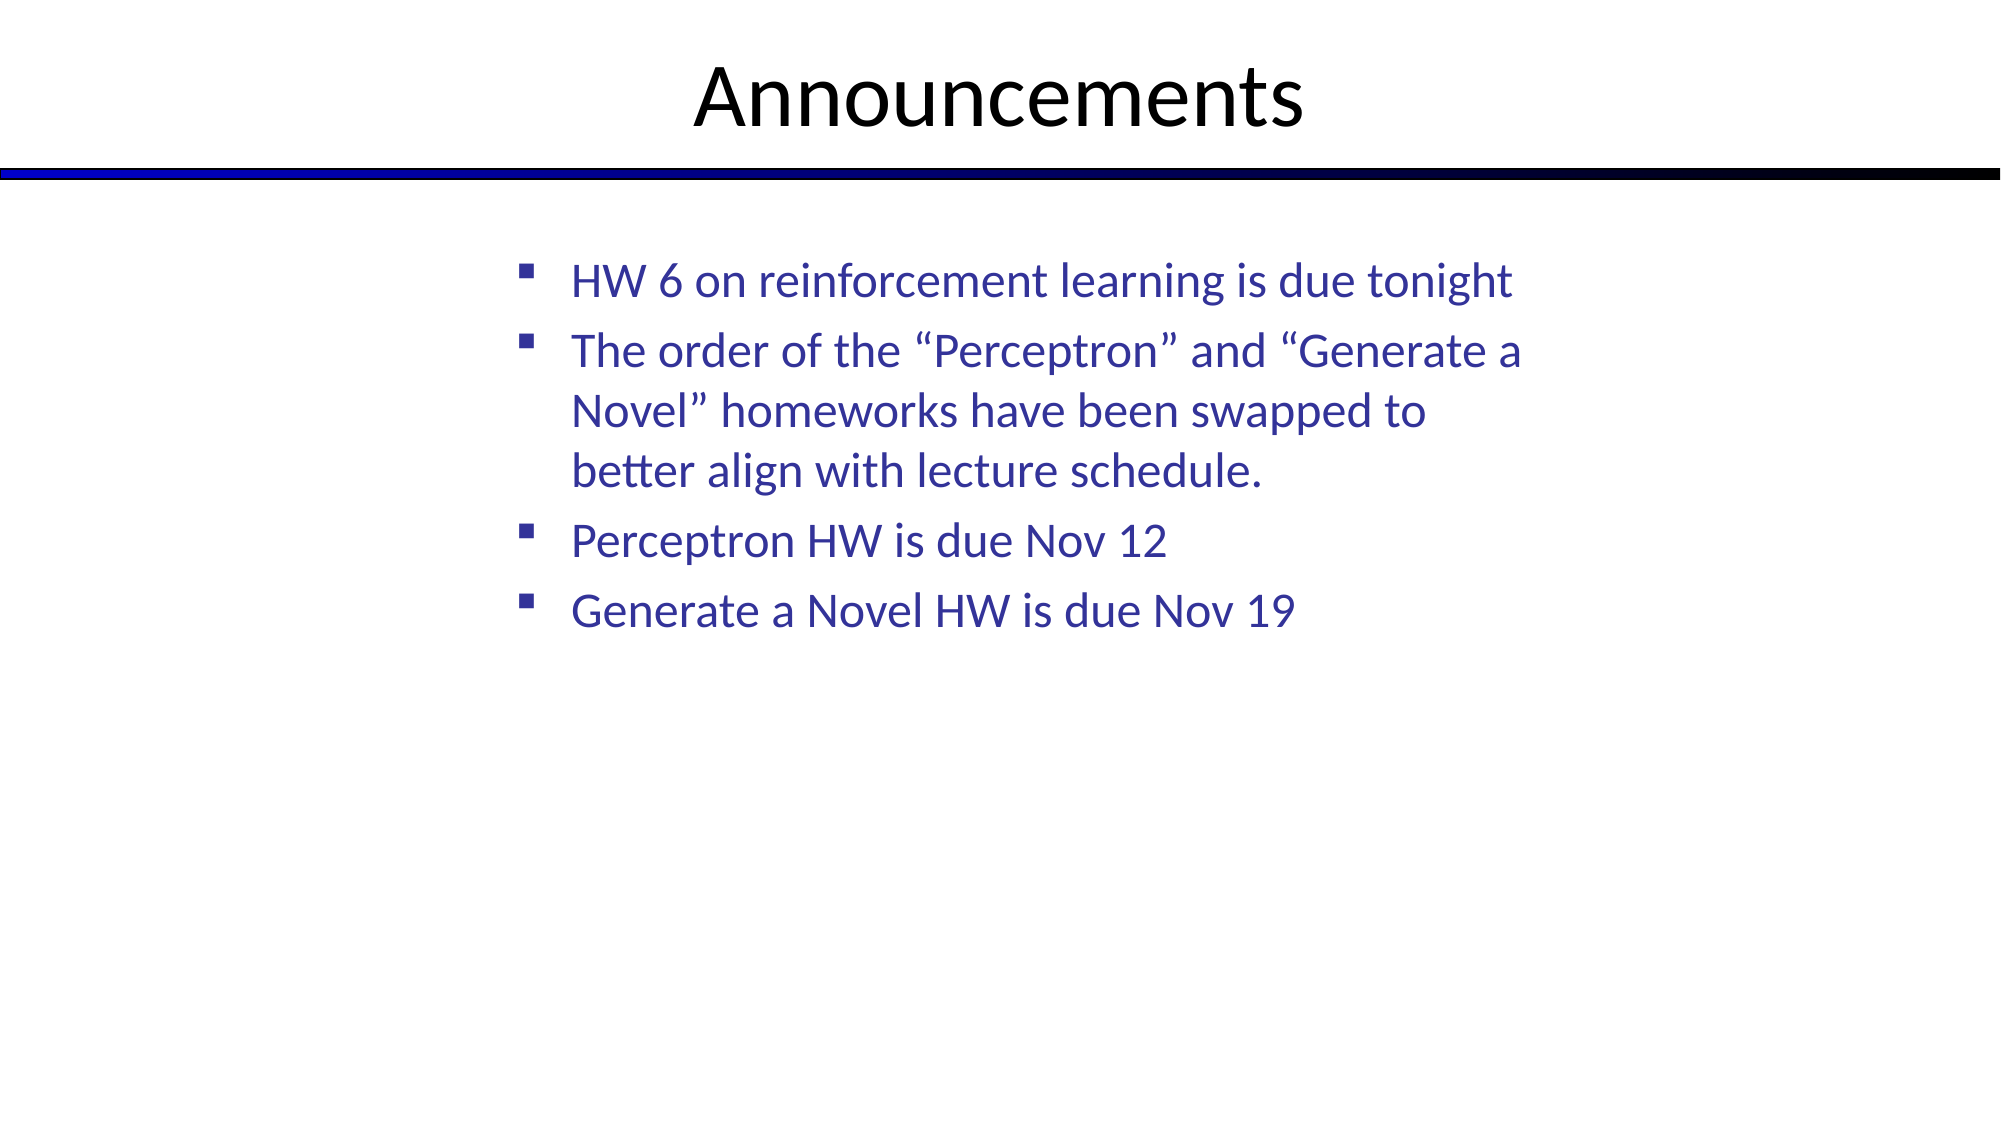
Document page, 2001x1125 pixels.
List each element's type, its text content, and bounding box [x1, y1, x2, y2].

title Announcements [0, 0, 2000, 184]
list HW 6 on reinforcement learning is due tonight The order of the “Perceptron” and “Generate a Novel” homeworks have been swapped to better align with lecture schedule. Perceptron HW is due Nov 12 Generate a Novel HW is due Nov 19 [499, 199, 1576, 1038]
